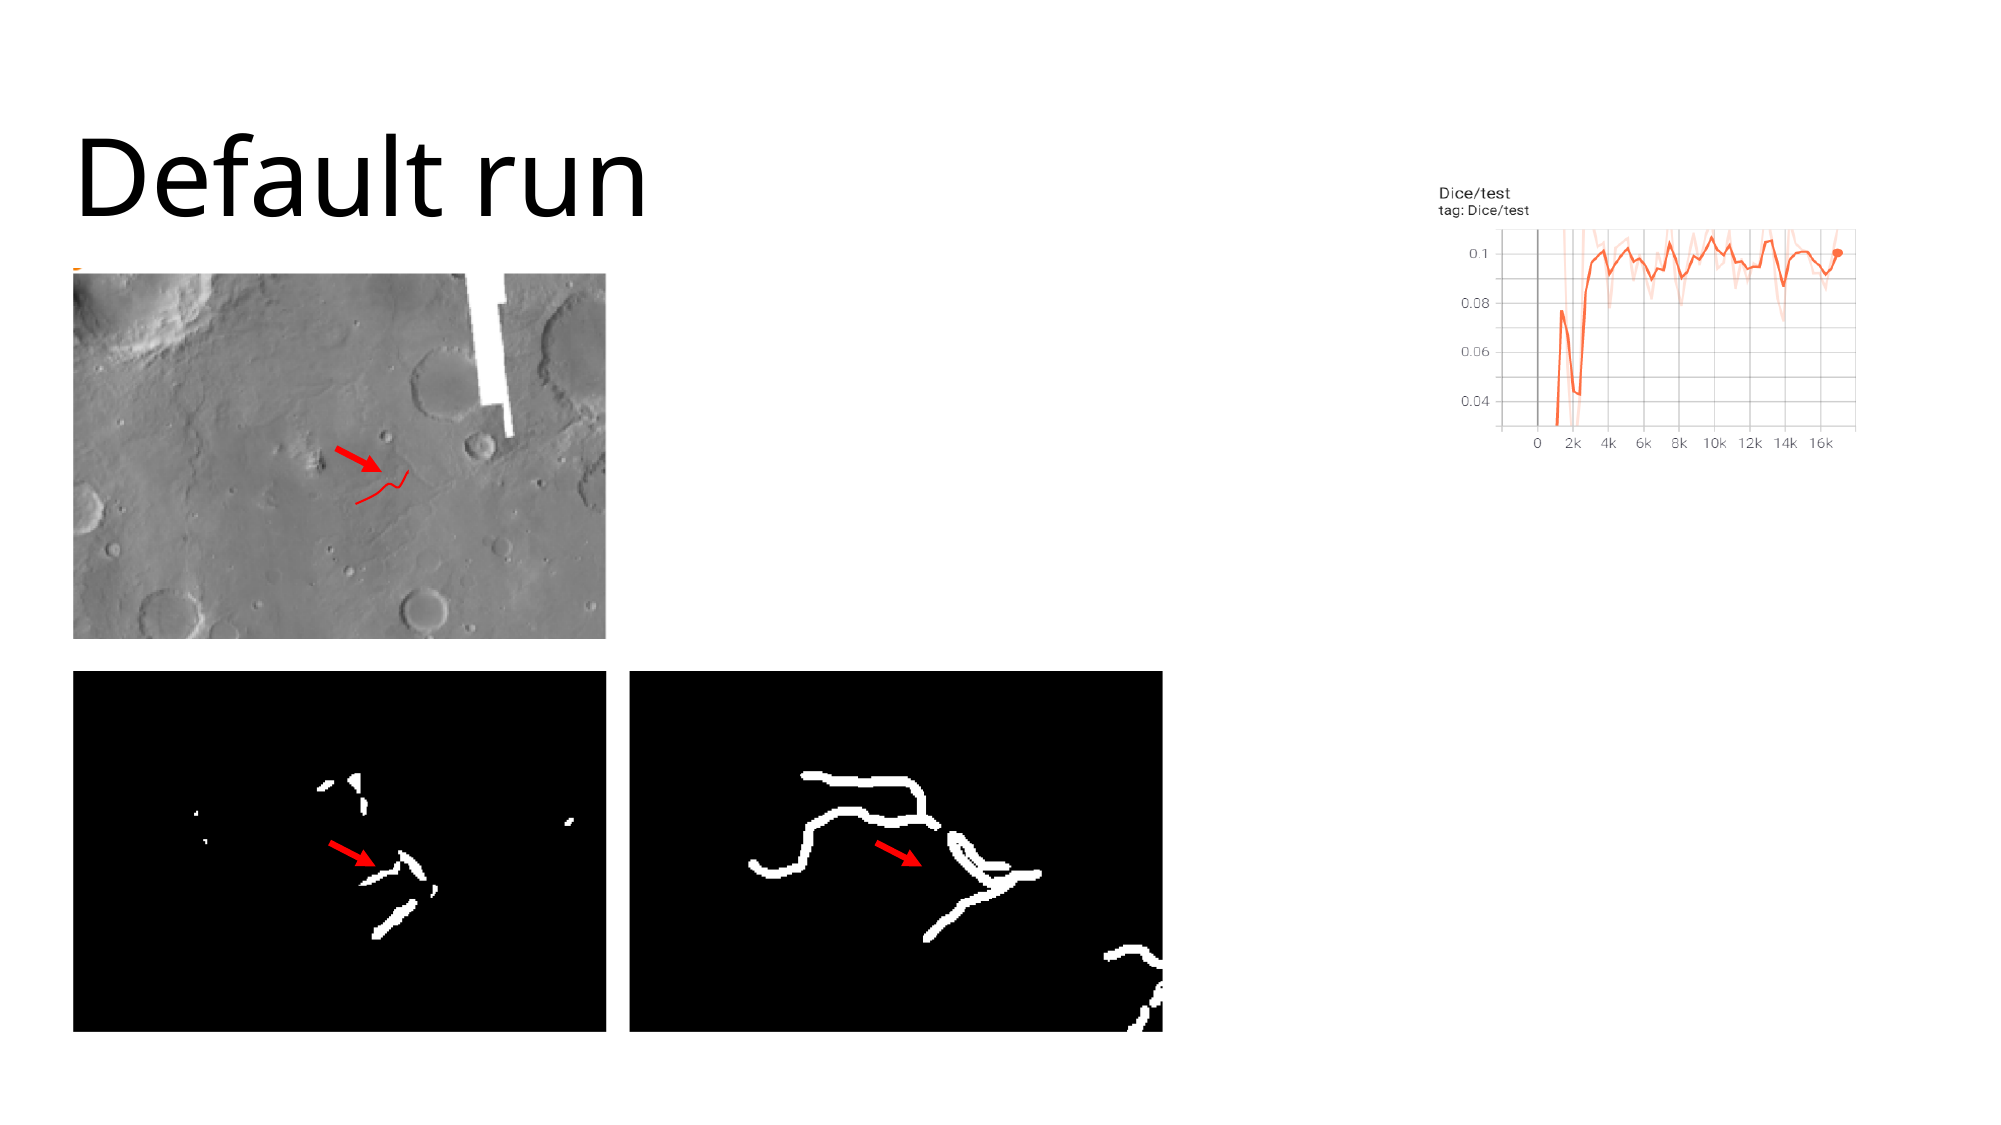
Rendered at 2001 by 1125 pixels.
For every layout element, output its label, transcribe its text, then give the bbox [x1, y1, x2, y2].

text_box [57, 268, 611, 639]
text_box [57, 671, 1256, 1041]
text_box Default run [57, 31, 709, 331]
picture [1426, 179, 1886, 454]
